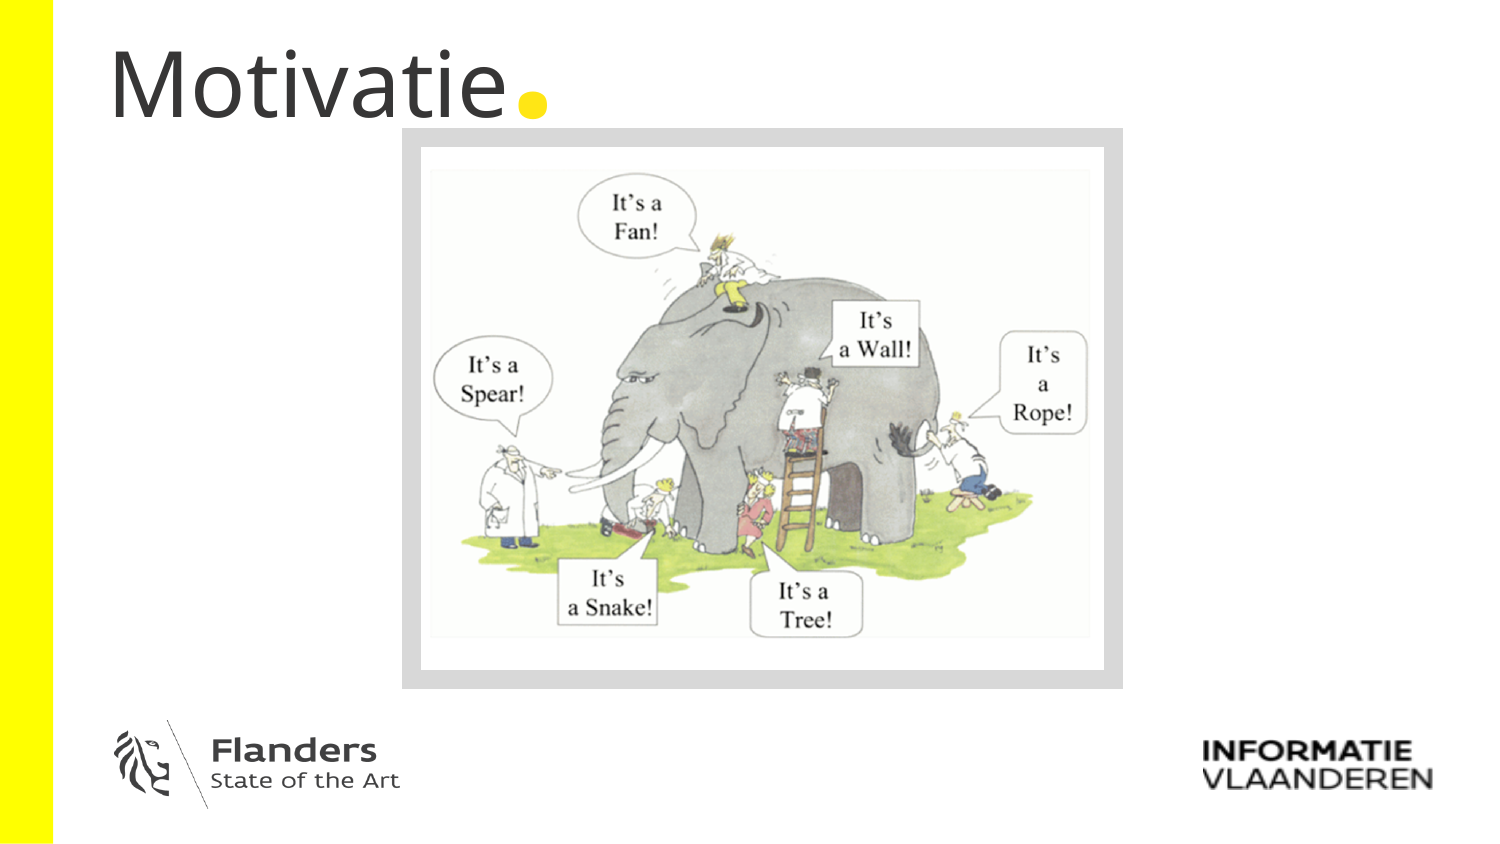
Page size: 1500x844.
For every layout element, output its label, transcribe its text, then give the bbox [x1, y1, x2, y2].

picture [114, 720, 400, 809]
picture [420, 146, 1105, 671]
text_box Motivatie. [92, 0, 1310, 69]
